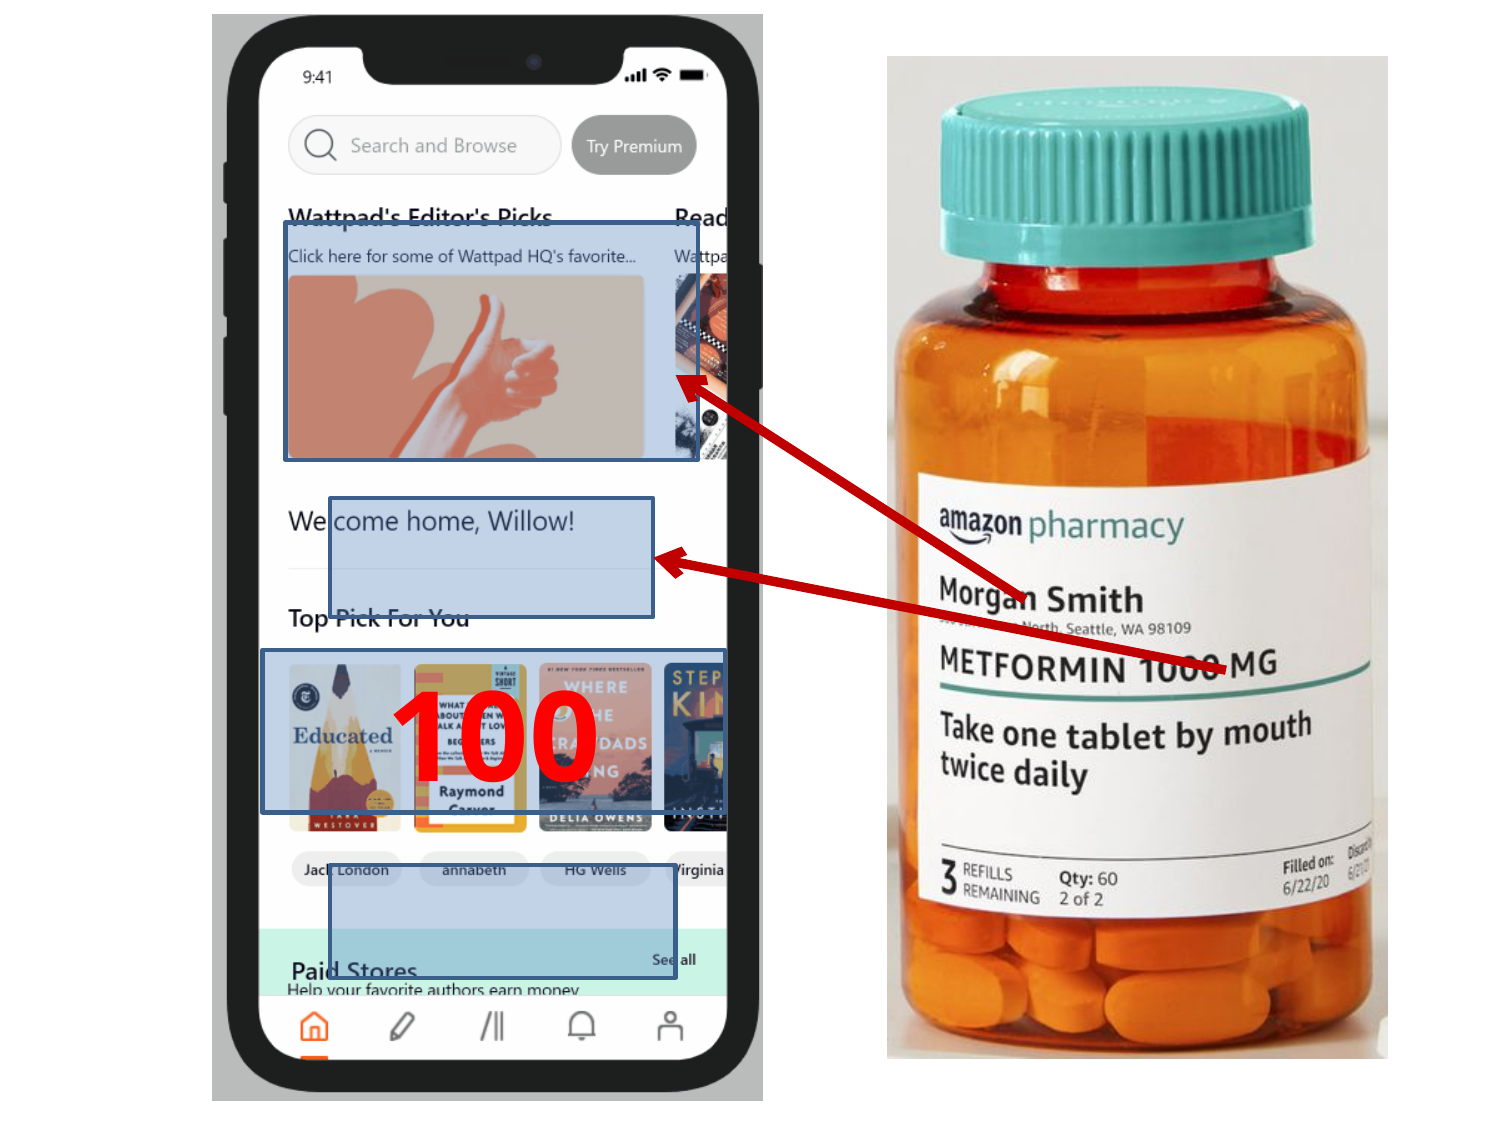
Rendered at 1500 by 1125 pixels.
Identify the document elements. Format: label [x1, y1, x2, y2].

text_box [653, 557, 1227, 671]
picture [212, 14, 763, 1101]
text_box [675, 374, 1026, 556]
picture [887, 56, 1388, 1059]
